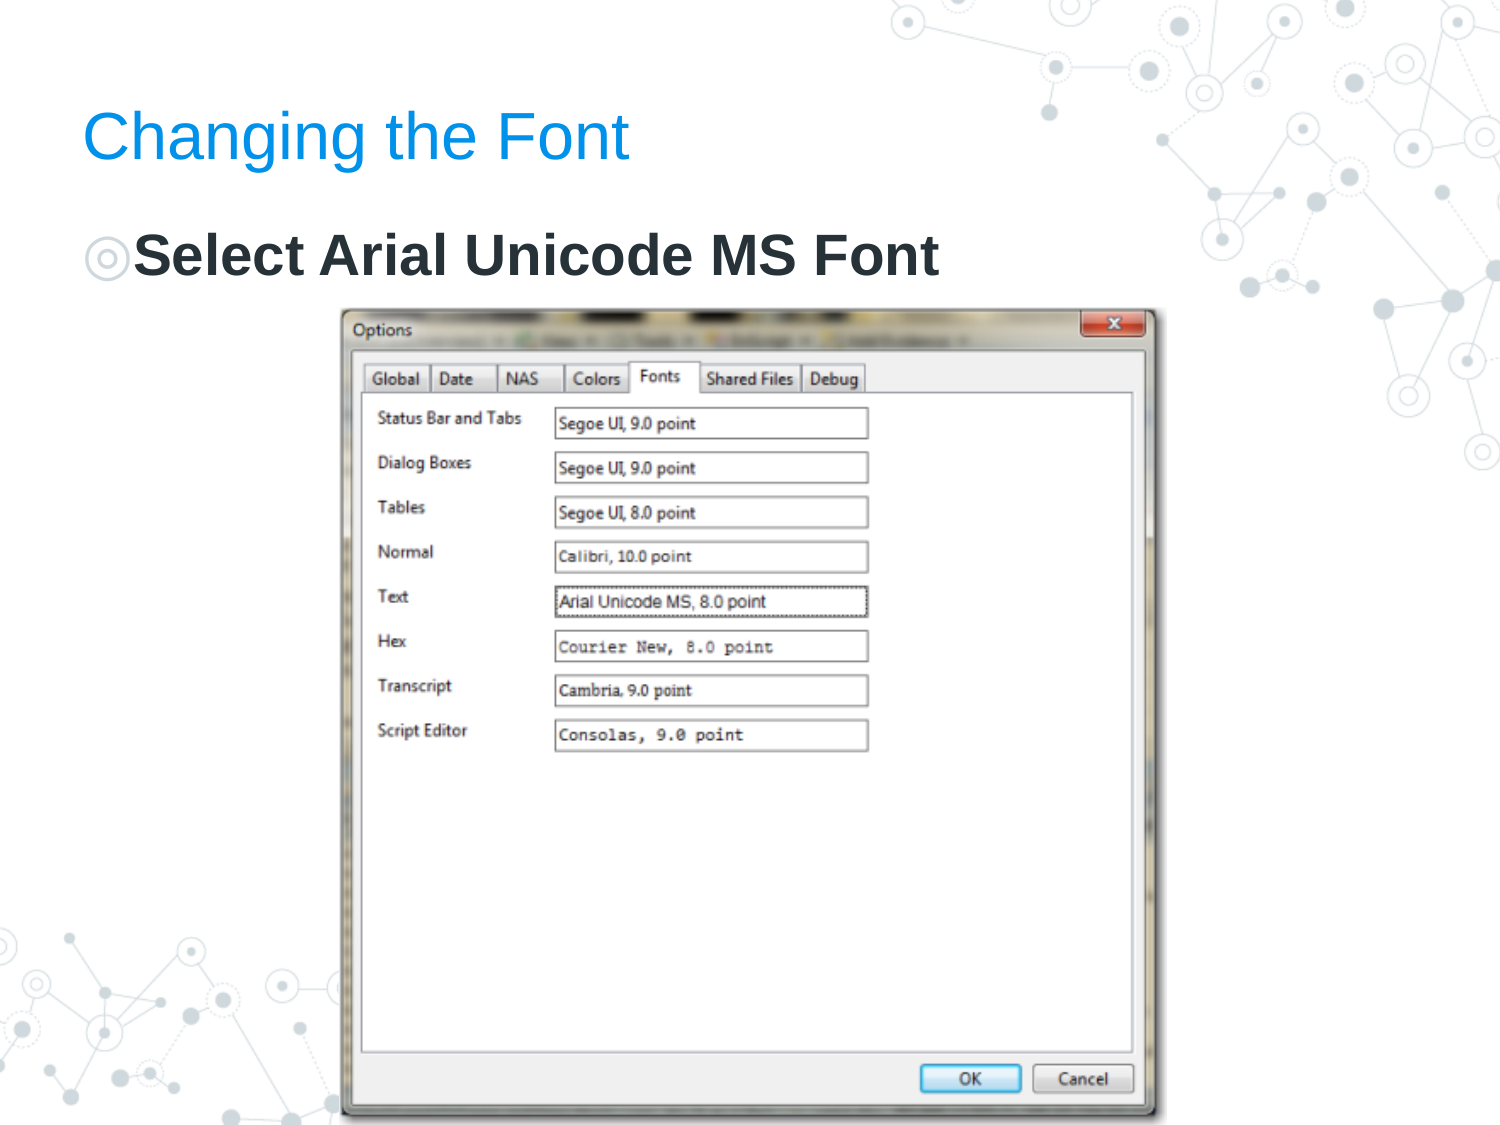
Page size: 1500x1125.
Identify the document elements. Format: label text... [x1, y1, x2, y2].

picture [0, 0, 1500, 1125]
list Select Arial Unicode MS Font [67, 202, 1432, 810]
title Changing the Font [67, 37, 1432, 188]
